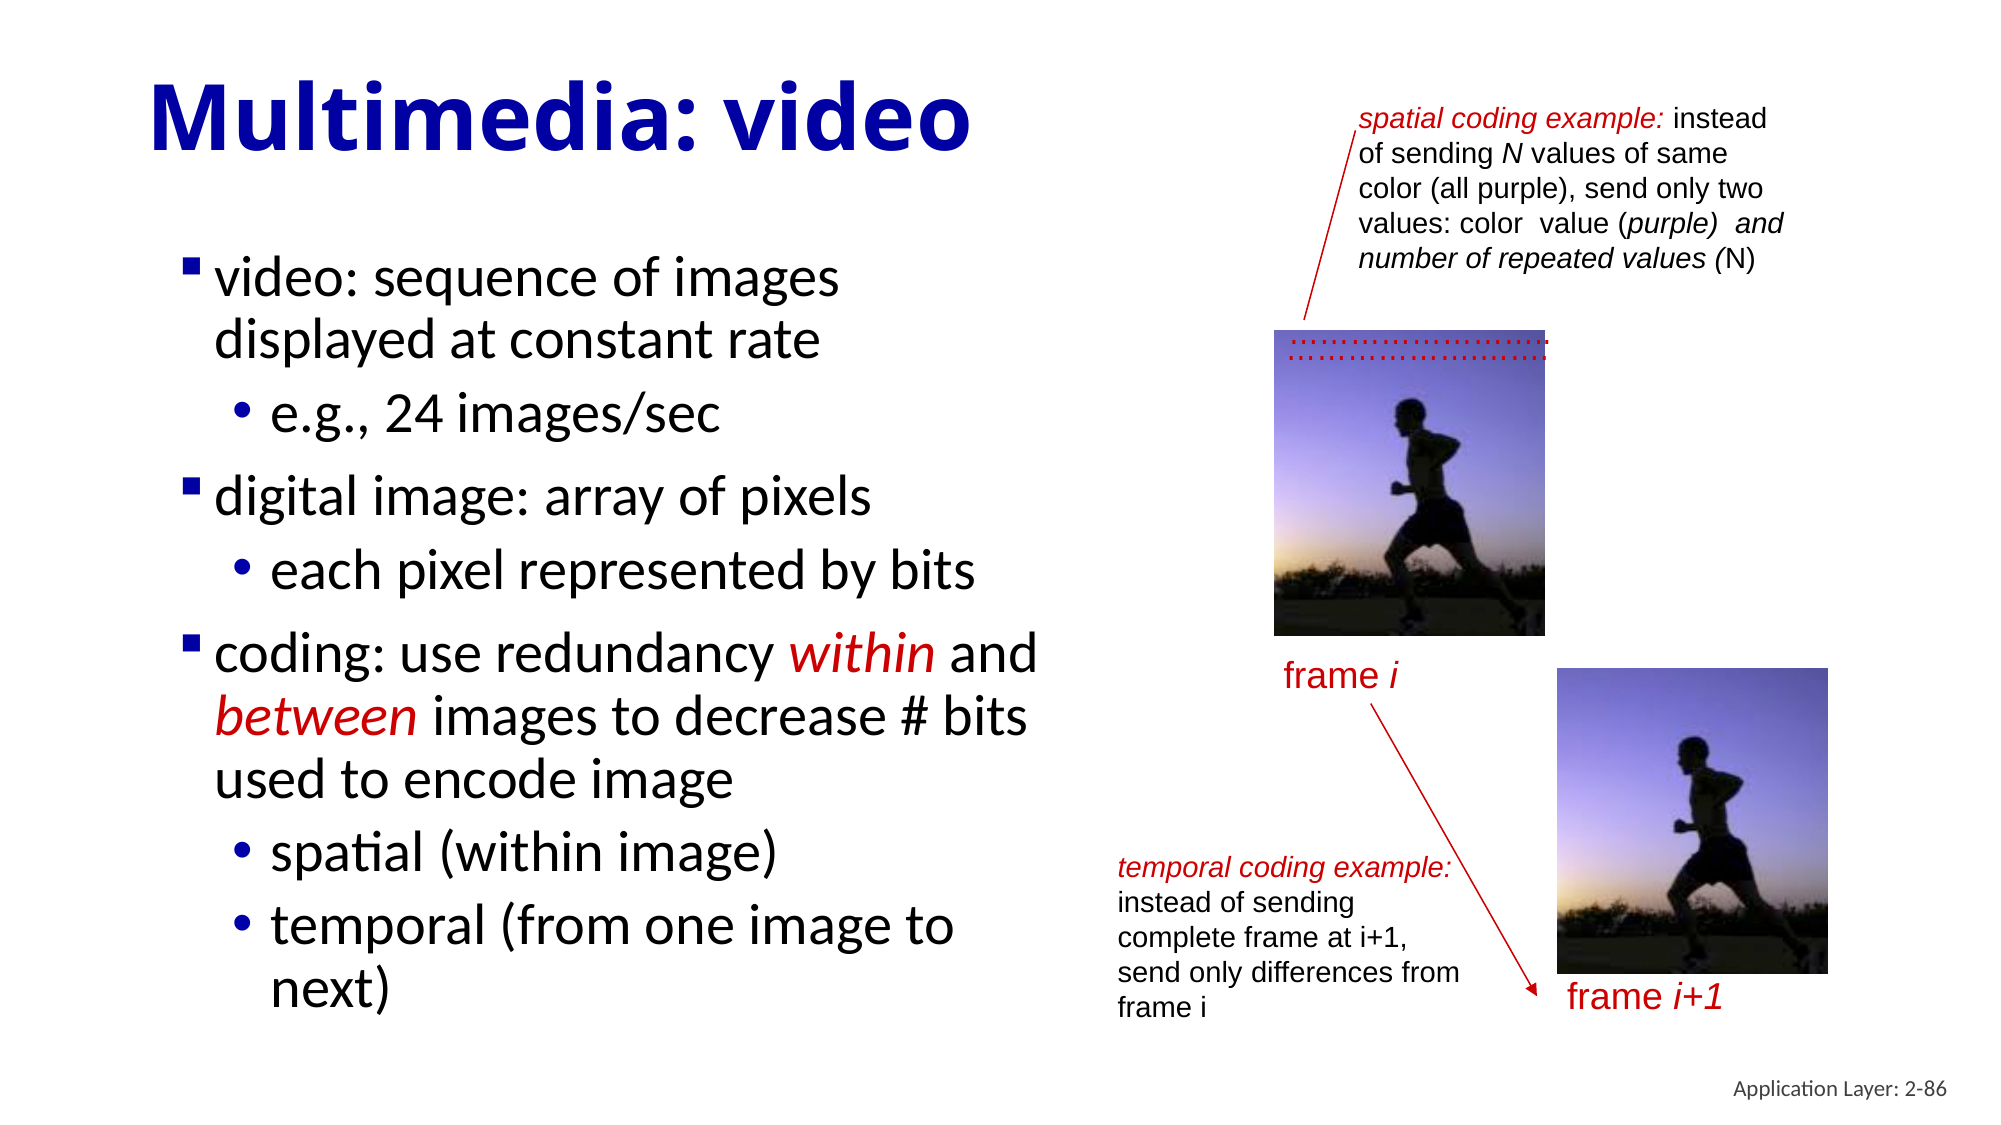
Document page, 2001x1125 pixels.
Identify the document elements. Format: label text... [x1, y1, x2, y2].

title Multimedia: video [131, 47, 1856, 195]
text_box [1267, 92, 1805, 377]
picture [1557, 668, 1828, 974]
text_box frame i [1268, 643, 1413, 703]
picture [1274, 377, 1545, 636]
text_box frame i+1 [1552, 964, 1740, 1024]
slide_number Application Layer: 2- [1512, 1056, 1963, 1117]
text_box video: sequence of images displayed at constant rate e.g., 24 images/sec digital image: array of pixels each pixel represented by bits coding: use redundancy within and between images to decrease # bits used to encode image spatial (within image) temporal (from one image to next) [141, 238, 1079, 1044]
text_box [1102, 703, 1537, 1033]
